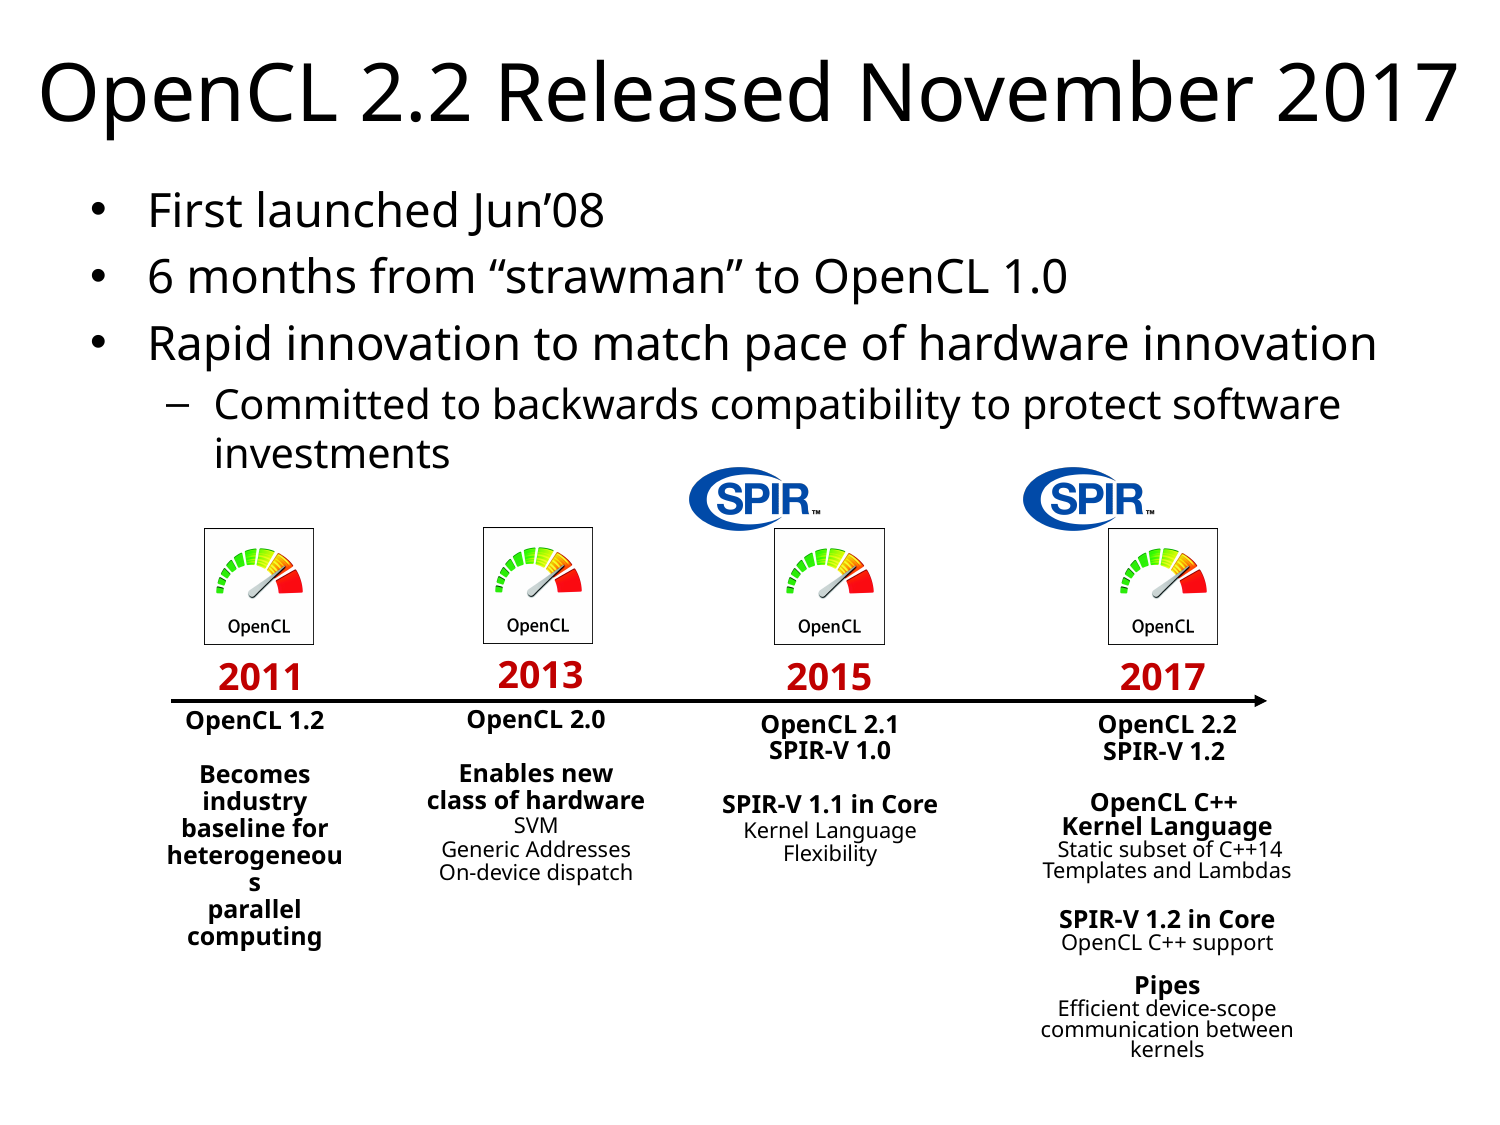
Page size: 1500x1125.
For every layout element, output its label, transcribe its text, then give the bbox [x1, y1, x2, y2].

text_box OpenCL 2.2 SPIR-V 1.2 OpenCL C++ Kernel Language Static subset of C++14 Templates and Lambdas SPIR-V 1.2 in Core OpenCL C++ support Pipes Efficient device-scope communication between kernels [986, 704, 1349, 1091]
text_box 2017 [1104, 648, 1221, 699]
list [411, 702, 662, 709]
text_box OpenCL 1.2 Becomes industry baseline for heterogeneous parallel computing [148, 700, 362, 959]
list First launched Jun’08 6 months from “strawman” to OpenCL 1.0 Rapid innovation to match pace of hardware innovation Committed to backwards compatibility to protect software investments [75, 172, 1425, 504]
text_box 2015 [771, 646, 888, 699]
picture [1006, 457, 1218, 645]
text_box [203, 528, 319, 699]
text_box OpenCL 2.1 SPIR-V 1.0 SPIR-V 1.1 in Core Kernel Language Flexibility [705, 708, 956, 901]
picture [673, 457, 885, 645]
title OpenCL 2.2 Released November 2017 [0, 0, 1500, 183]
text_box OpenCL 2.0 Enables new class of hardware SVM Generic Addresses On-device dispatch [411, 708, 662, 893]
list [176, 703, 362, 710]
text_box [483, 526, 599, 702]
